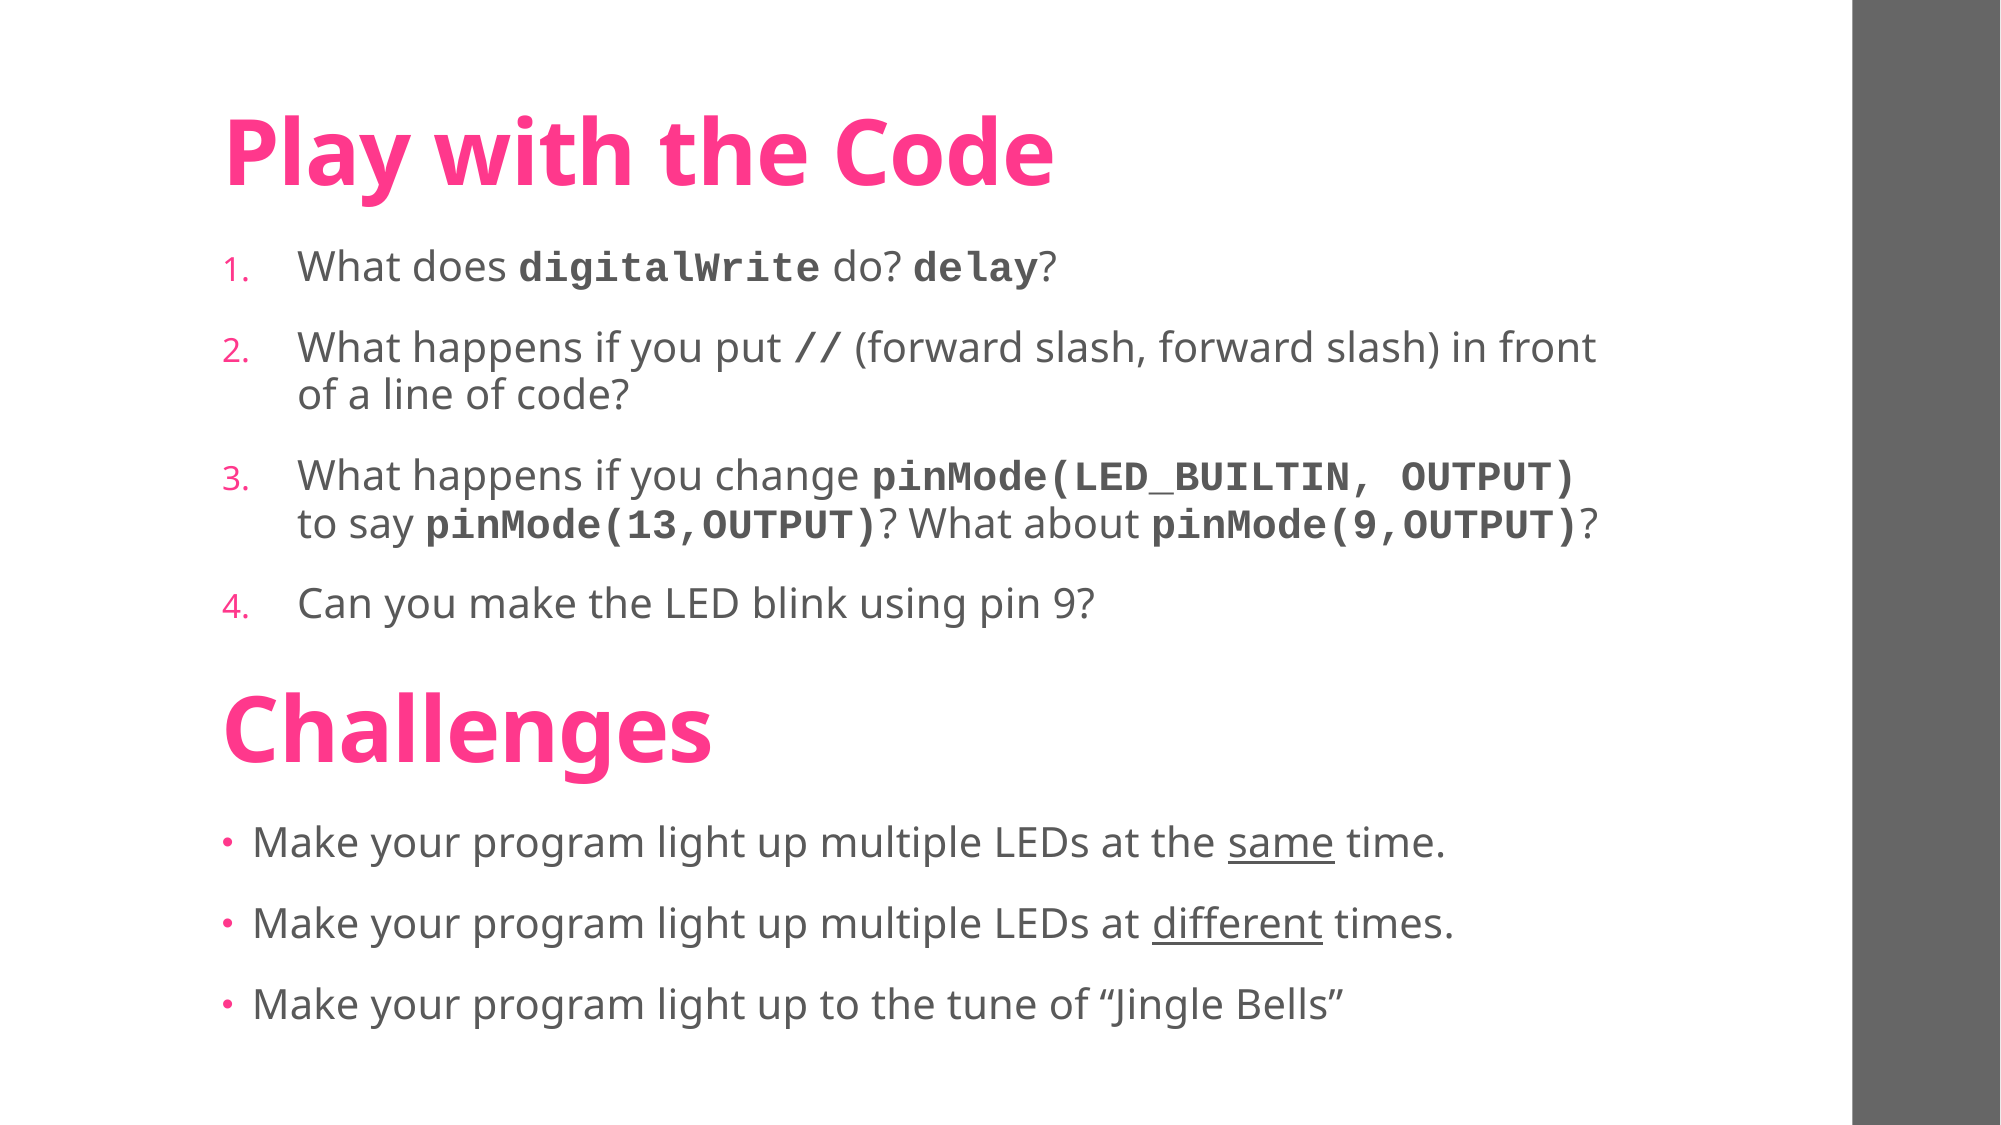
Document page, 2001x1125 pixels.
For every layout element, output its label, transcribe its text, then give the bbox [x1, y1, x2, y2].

title Play with the Code [206, 0, 1797, 214]
text_box Make your program light up multiple LEDs at the same time. Make your program light up multiple LEDs at different times. Make your program light up to the tune of “Jingle Bells” [206, 812, 1617, 1056]
list What does digitalWrite do? delay? What happens if you put // (forward slash, forward slash) in front of a line of code? What happens if you change pinMode(LED_BUILTIN, OUTPUT) to say pinMode(13,OUTPUT)? What about pinMode(9,OUTPUT)? Can you make the LED blink using pin 9? [206, 235, 1617, 555]
text_box Challenges [206, 555, 1797, 790]
